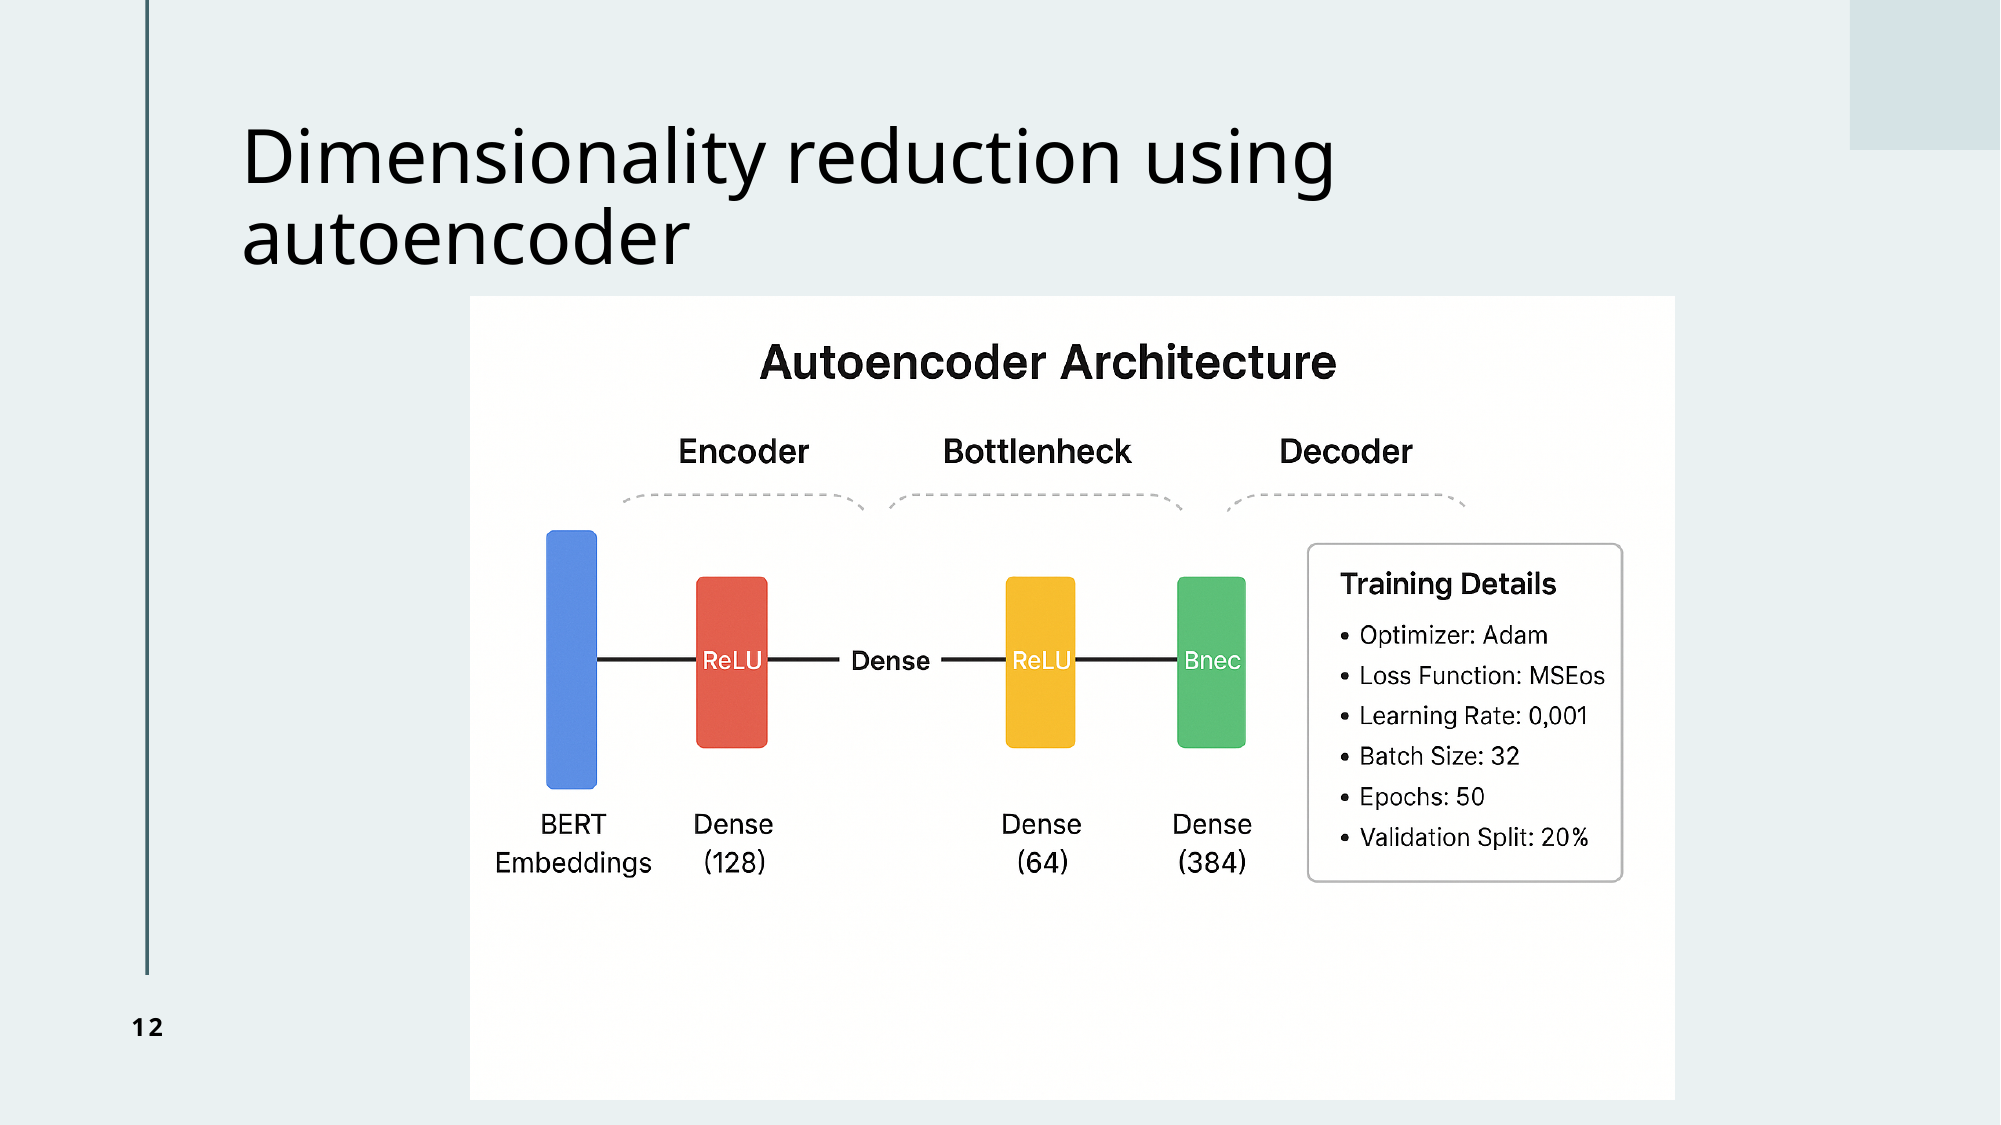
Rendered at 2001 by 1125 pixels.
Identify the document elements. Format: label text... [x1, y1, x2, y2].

title Dimensionality reduction using autoencoder [240, 82, 1743, 317]
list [470, 296, 1675, 1100]
slide_number 12 [67, 975, 227, 1082]
